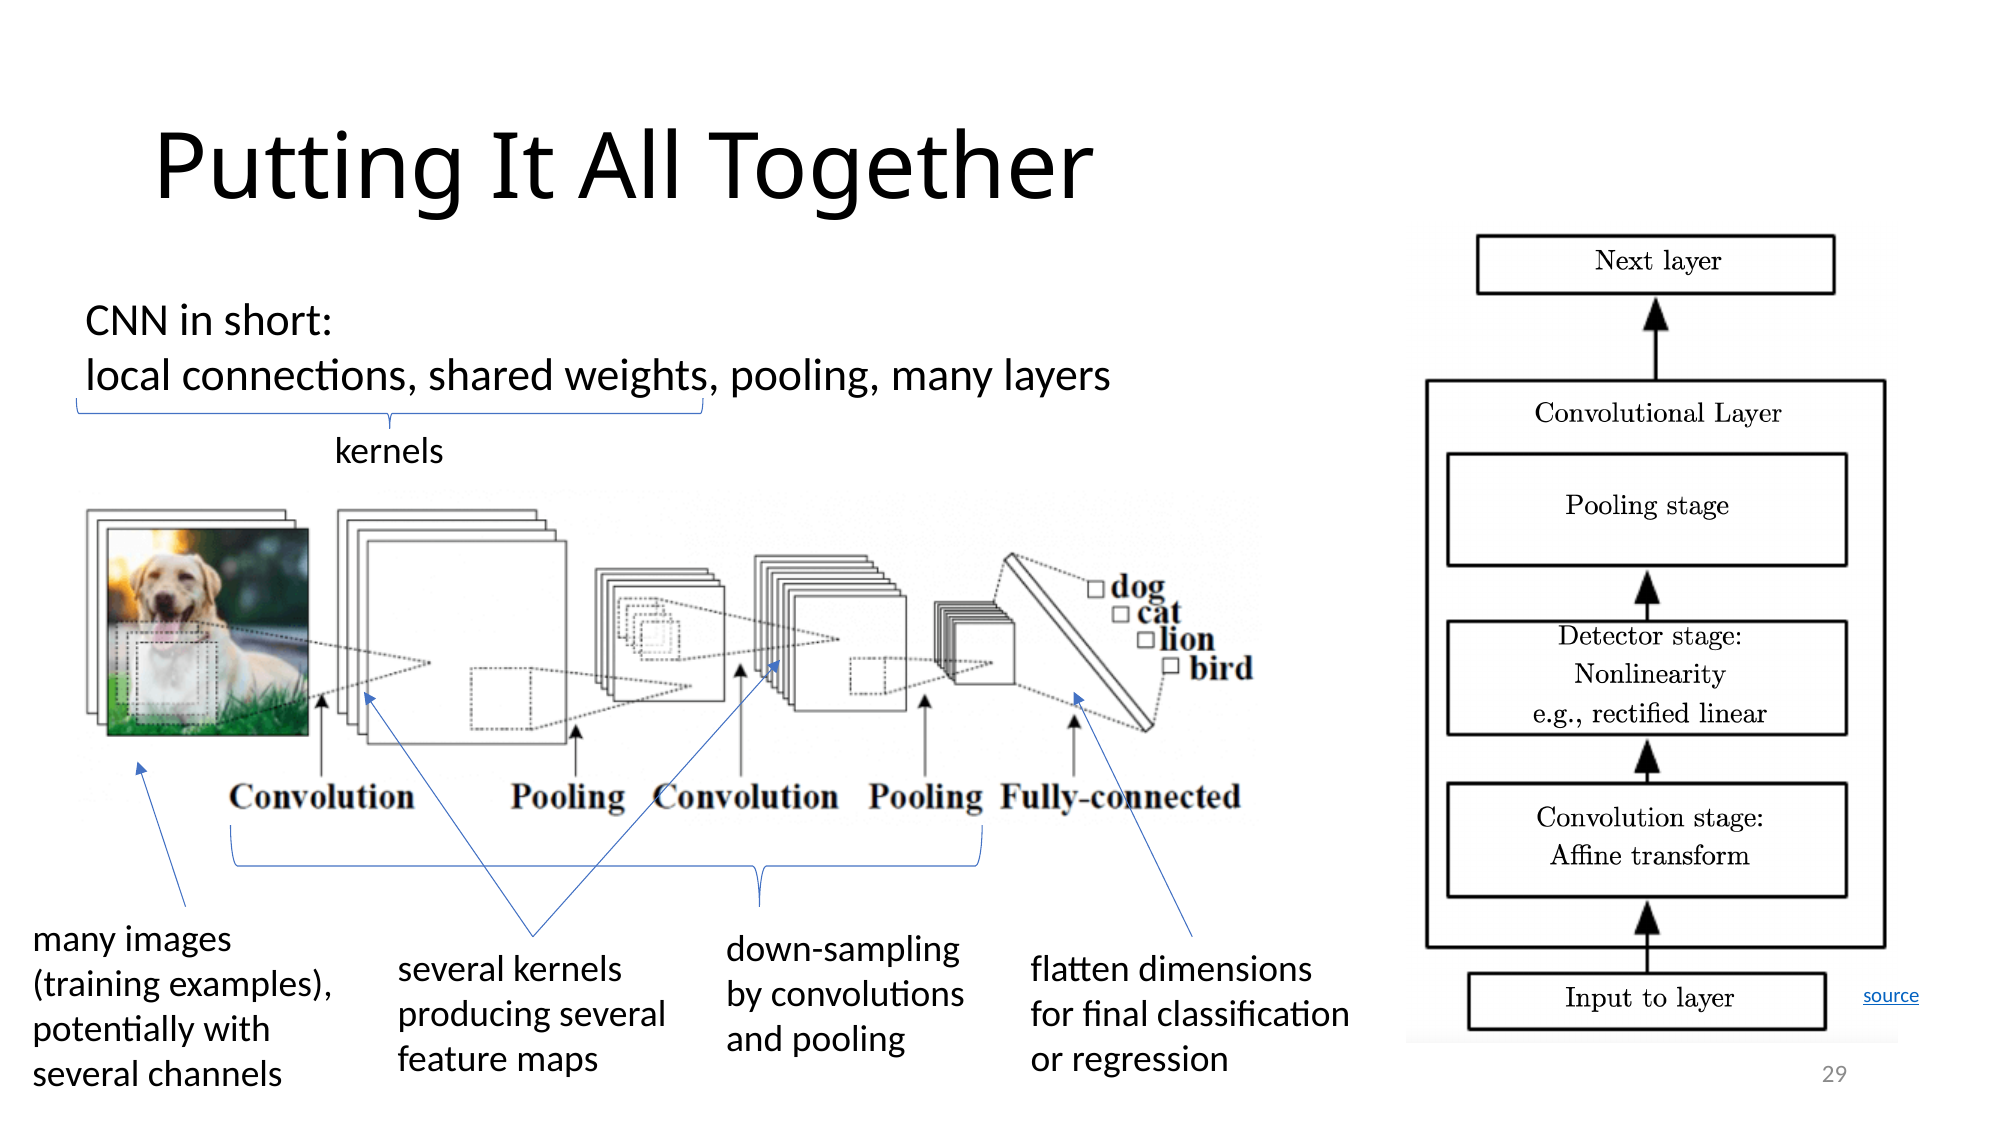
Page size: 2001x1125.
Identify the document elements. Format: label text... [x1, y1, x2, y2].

text_box many images (training examples), potentially with several channels [17, 906, 354, 1102]
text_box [1073, 691, 1193, 937]
text_box [229, 826, 363, 867]
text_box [363, 691, 532, 937]
text_box flatten dimensions for final classification or regression [1015, 936, 1369, 1087]
text_box down-sampling by convolutions and pooling [711, 916, 988, 1067]
picture [1406, 221, 1898, 1043]
text_box [780, 826, 983, 867]
text_box CNN in short: local connections, shared weights, pooling, many layers [70, 282, 1128, 408]
slide_number 29 [1412, 1043, 1863, 1103]
text_box [75, 398, 704, 418]
text_box source [1898, 974, 1935, 1015]
title Putting It All Together [137, 59, 1863, 278]
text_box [137, 761, 186, 907]
text_box kernels [320, 418, 459, 479]
picture [76, 488, 1262, 826]
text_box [532, 659, 780, 937]
text_box several kernels producing several feature maps [382, 937, 683, 1087]
